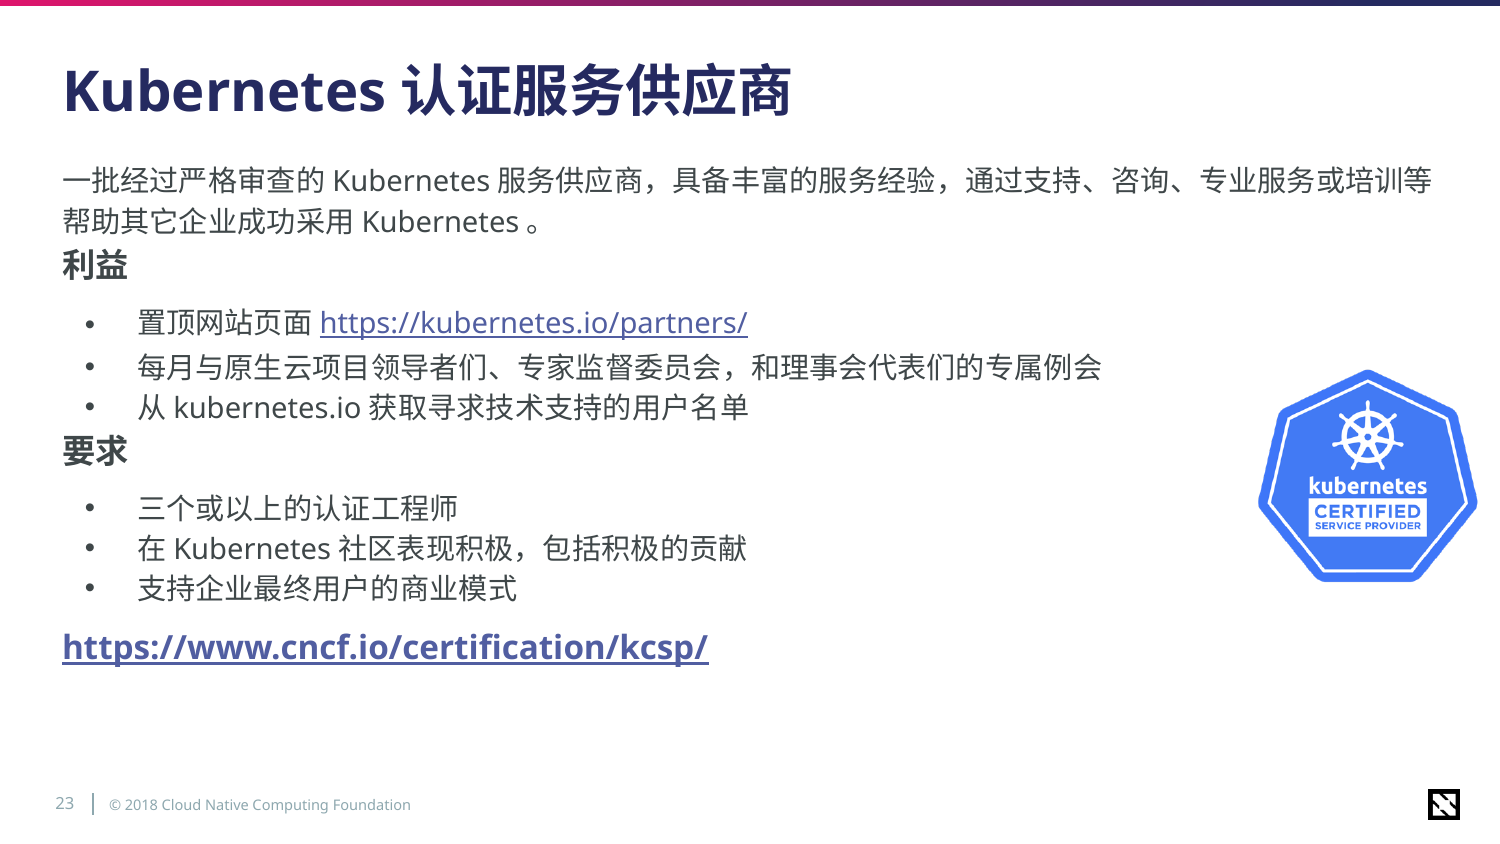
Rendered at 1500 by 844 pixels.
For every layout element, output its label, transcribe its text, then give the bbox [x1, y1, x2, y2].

picture [1428, 789, 1460, 820]
picture [1248, 356, 1487, 596]
list 一批经过严格审查的Kubernetes服务供应商，具备丰富的服务经验，通过支持、咨询、专业服务或培训等帮助其它企业成功采用Kubernetes。 利益 置顶网站页面https://kubernetes.io/partners/ 每月与原生云项目领导者们、专家监督委员会，和理事会代表们的专属例会 从kubernetes.io获取寻求技术支持的用户名单 要求 三个或以上的认证工程师 在Kubernetes社区表现积极，包括积极的贡献 支持企业最终用户的商业模式 https://www.cncf.io/certification/kcsp/ [42, 137, 1458, 731]
title Kubernetes认证服务供应商 [42, 52, 1458, 126]
